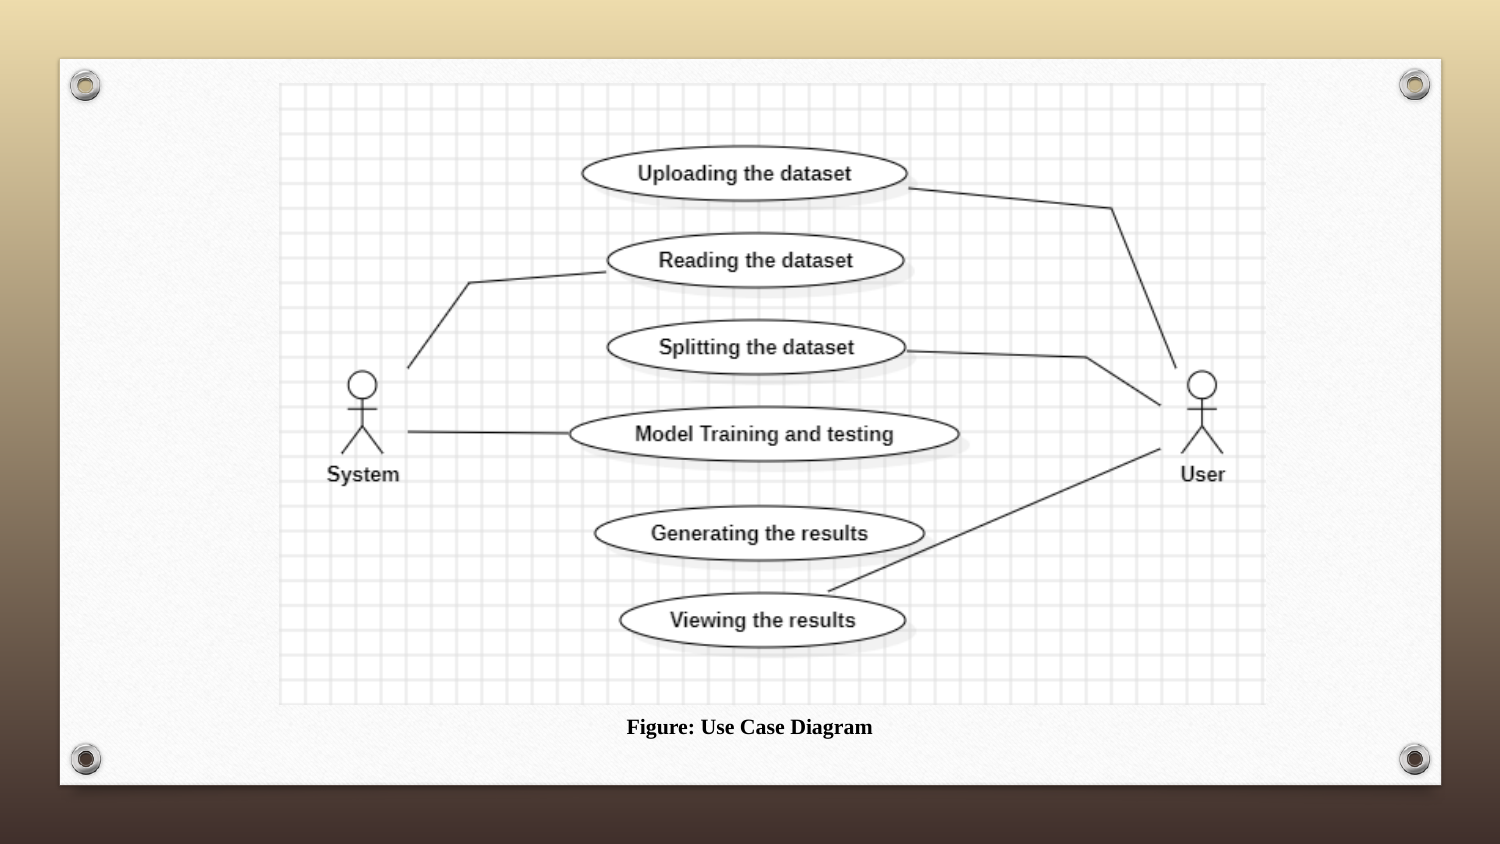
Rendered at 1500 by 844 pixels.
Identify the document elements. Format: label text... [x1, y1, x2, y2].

text_box Figure: Use Case Diagram [546, 706, 954, 746]
text_box [173, 0, 1232, 115]
picture [0, 0, 1500, 844]
